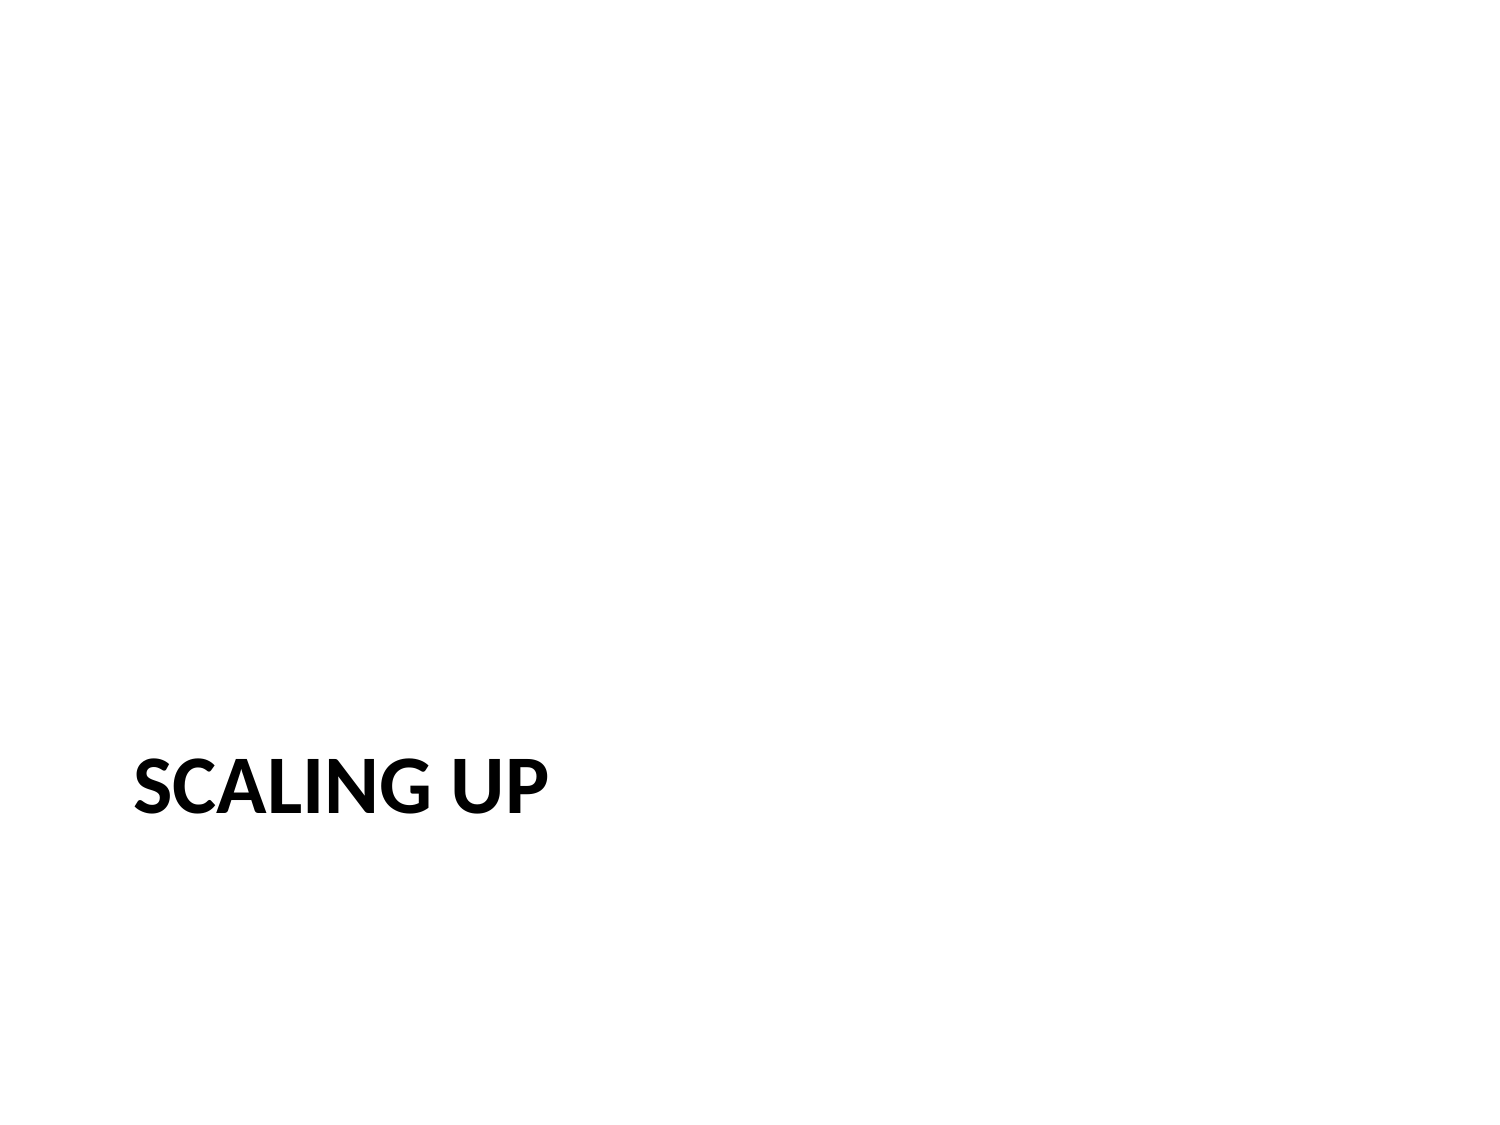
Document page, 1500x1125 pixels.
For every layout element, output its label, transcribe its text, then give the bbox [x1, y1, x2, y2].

title Scaling Up [118, 722, 1394, 947]
